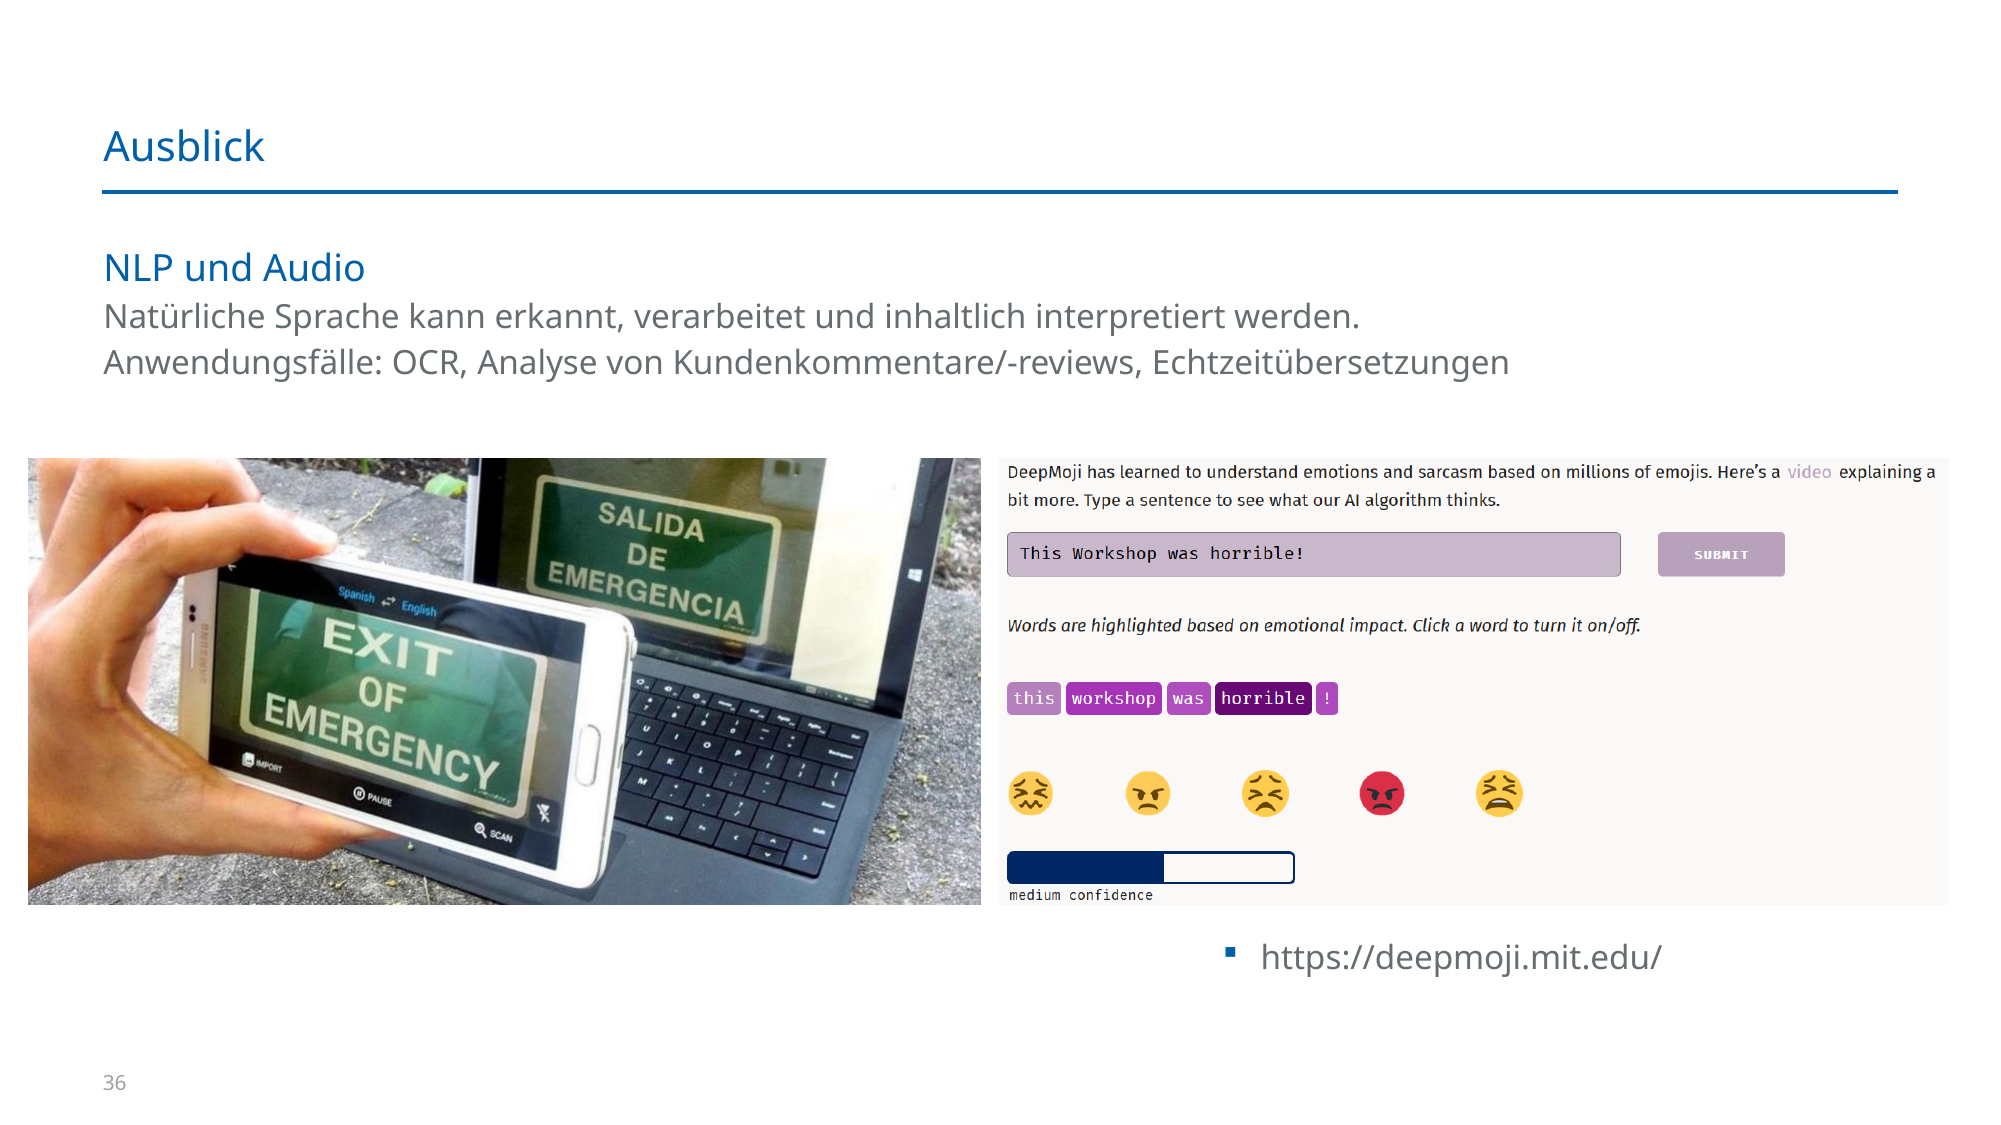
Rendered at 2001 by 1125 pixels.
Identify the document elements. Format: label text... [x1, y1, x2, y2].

slide_number 36 [102, 1065, 182, 1089]
list Ausblick [103, 116, 1898, 173]
picture [999, 458, 1949, 905]
text_box https://deepmoji.mit.edu/ [1208, 929, 1678, 985]
picture [28, 458, 981, 905]
list NLP und Audio Natürliche Sprache kann erkannt, verarbeitet und inhaltlich interpretiert werden. Anwendungsfälle: OCR, Analyse von Kundenkommentare/-reviews, Echtzeitübersetzungen [103, 243, 1898, 905]
